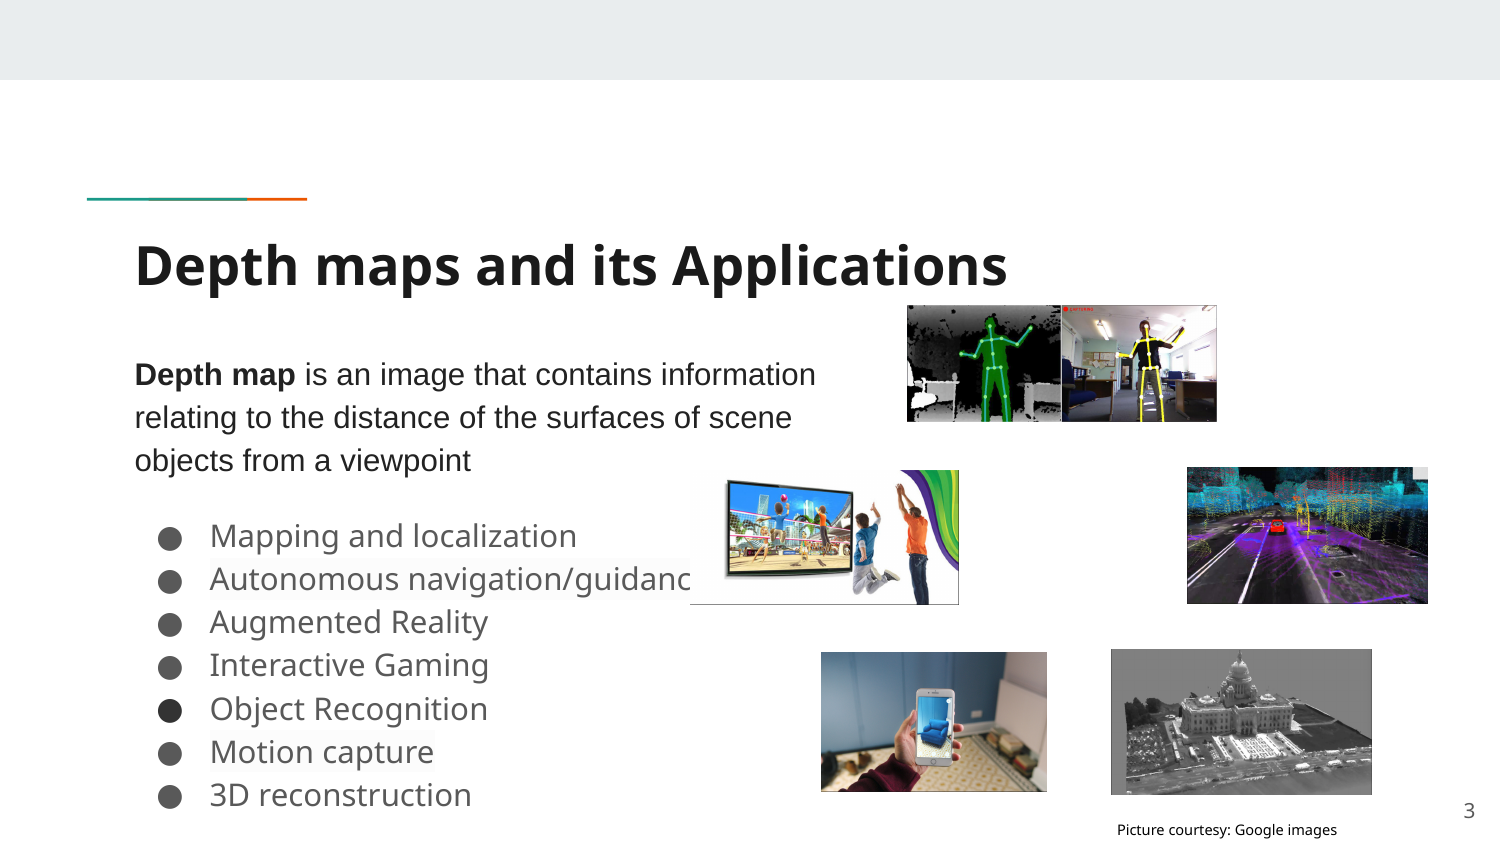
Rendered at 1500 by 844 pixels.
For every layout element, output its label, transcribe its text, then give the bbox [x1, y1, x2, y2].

title Depth maps and its Applications [119, 216, 1381, 305]
list Depth map is an image that contains information relating to the distance of the surfaces of scene objects from a viewpoint Mapping and localization Autonomous navigation/guidance Augmented Reality Interactive Gaming Object Recognition Motion capture 3D reconstruction [119, 333, 881, 742]
picture [689, 469, 959, 605]
picture [1111, 649, 1372, 795]
picture [907, 305, 1217, 422]
text_box Picture courtesy: Google images [1102, 806, 1381, 836]
picture [1186, 467, 1428, 605]
slide_number ‹#› [1400, 779, 1491, 844]
picture [821, 652, 1048, 793]
